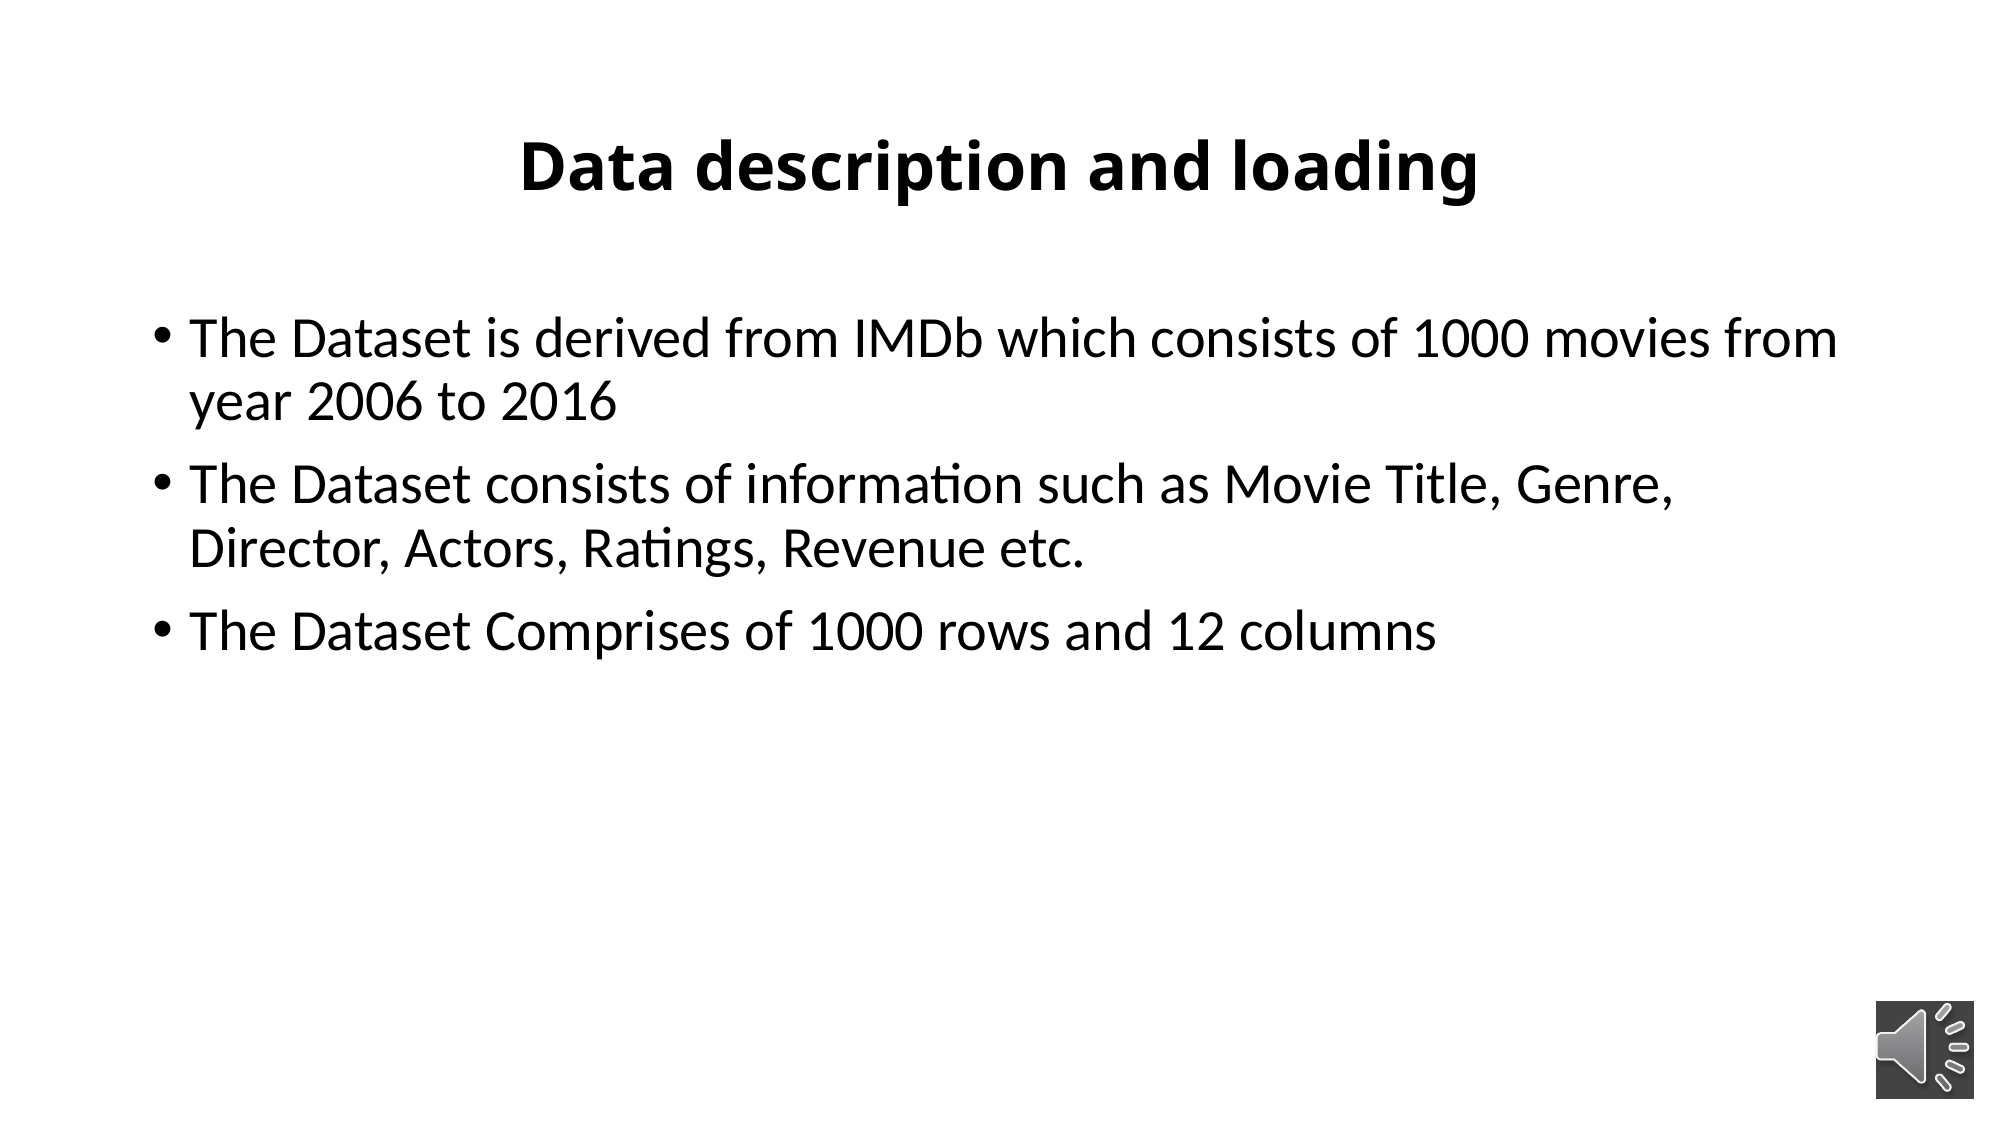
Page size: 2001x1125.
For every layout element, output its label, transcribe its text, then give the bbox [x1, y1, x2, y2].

title Data description and loading [137, 59, 1863, 278]
picture [1874, 999, 1975, 1100]
list The Dataset is derived from IMDb which consists of 1000 movies from year 2006 to 2016 The Dataset consists of information such as Movie Title, Genre, Director, Actors, Ratings, Revenue etc. The Dataset Comprises of 1000 rows and 12 columns [137, 299, 1863, 1014]
